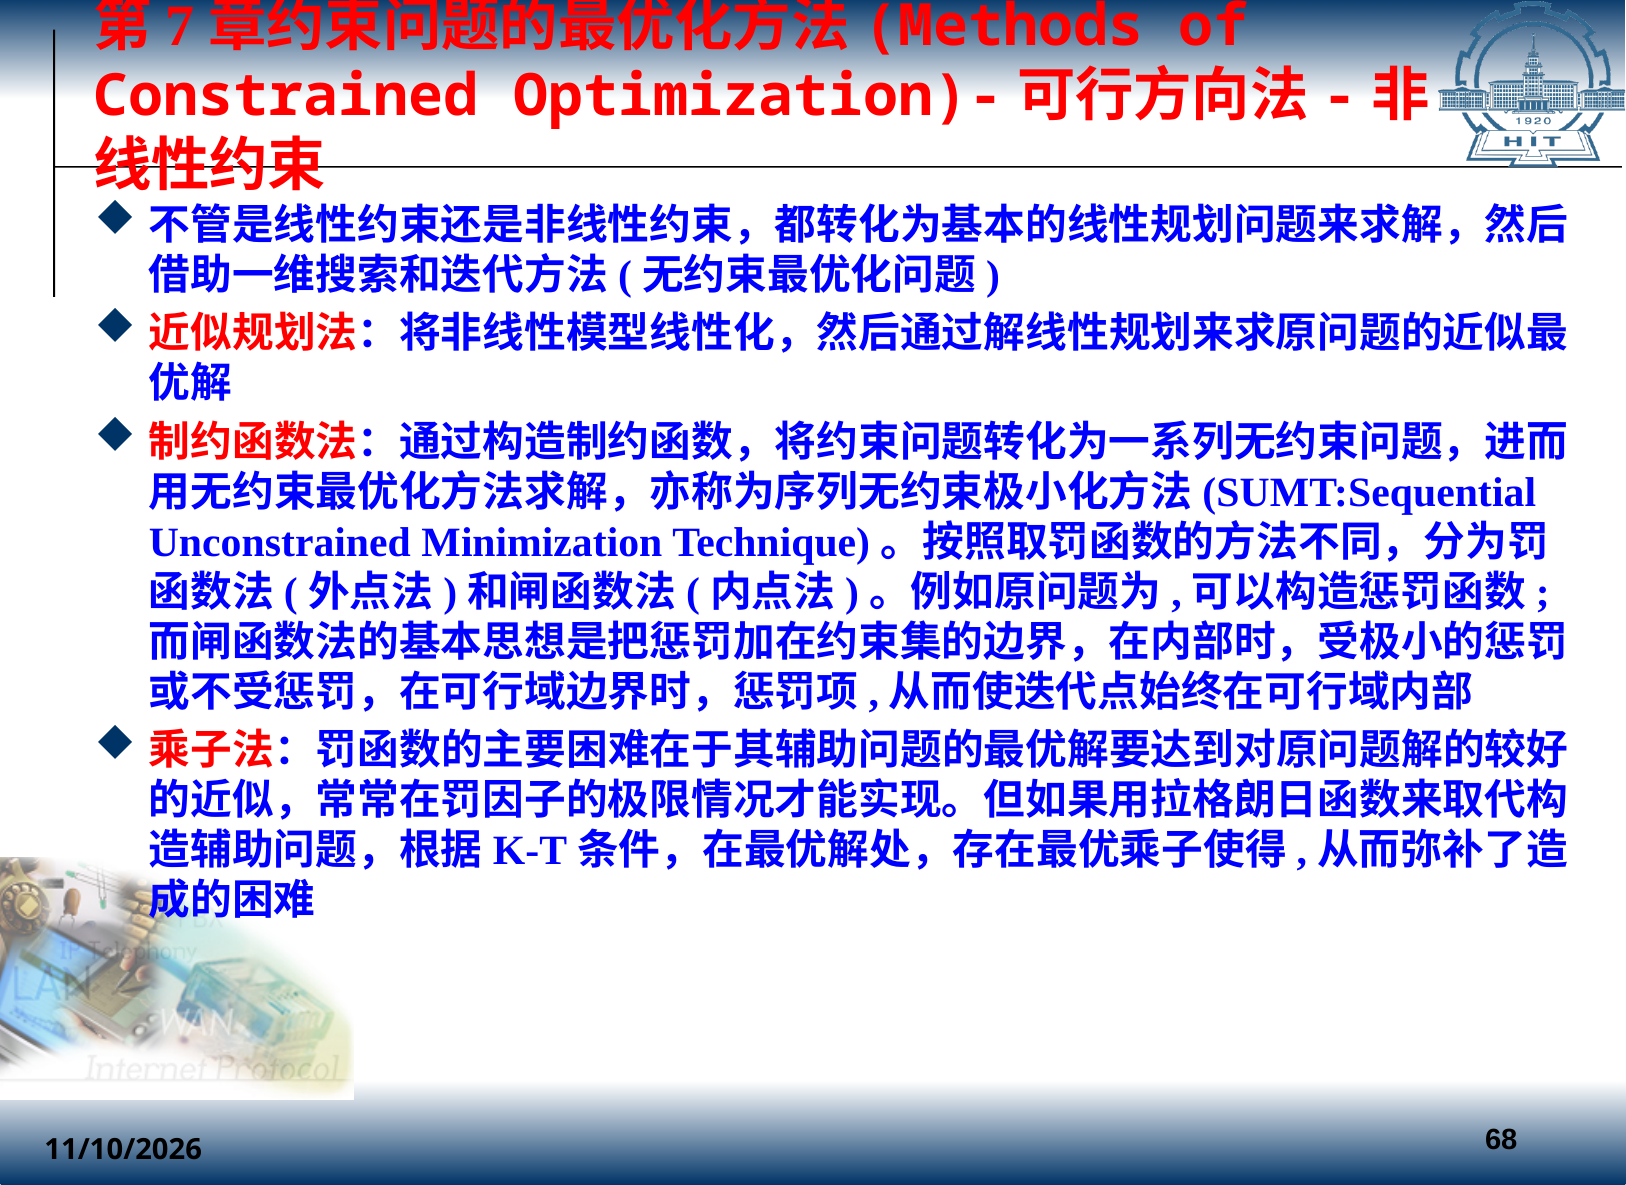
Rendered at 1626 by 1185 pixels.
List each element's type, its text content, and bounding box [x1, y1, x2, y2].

title 第7章约束问题的最优化方法(Methods of Constrained Optimization)-可行方向法-非线性约束 [78, 29, 1498, 155]
picture [0, 857, 354, 1100]
picture [337, 857, 352, 863]
picture [329, 857, 338, 863]
picture [1438, 1, 1626, 167]
